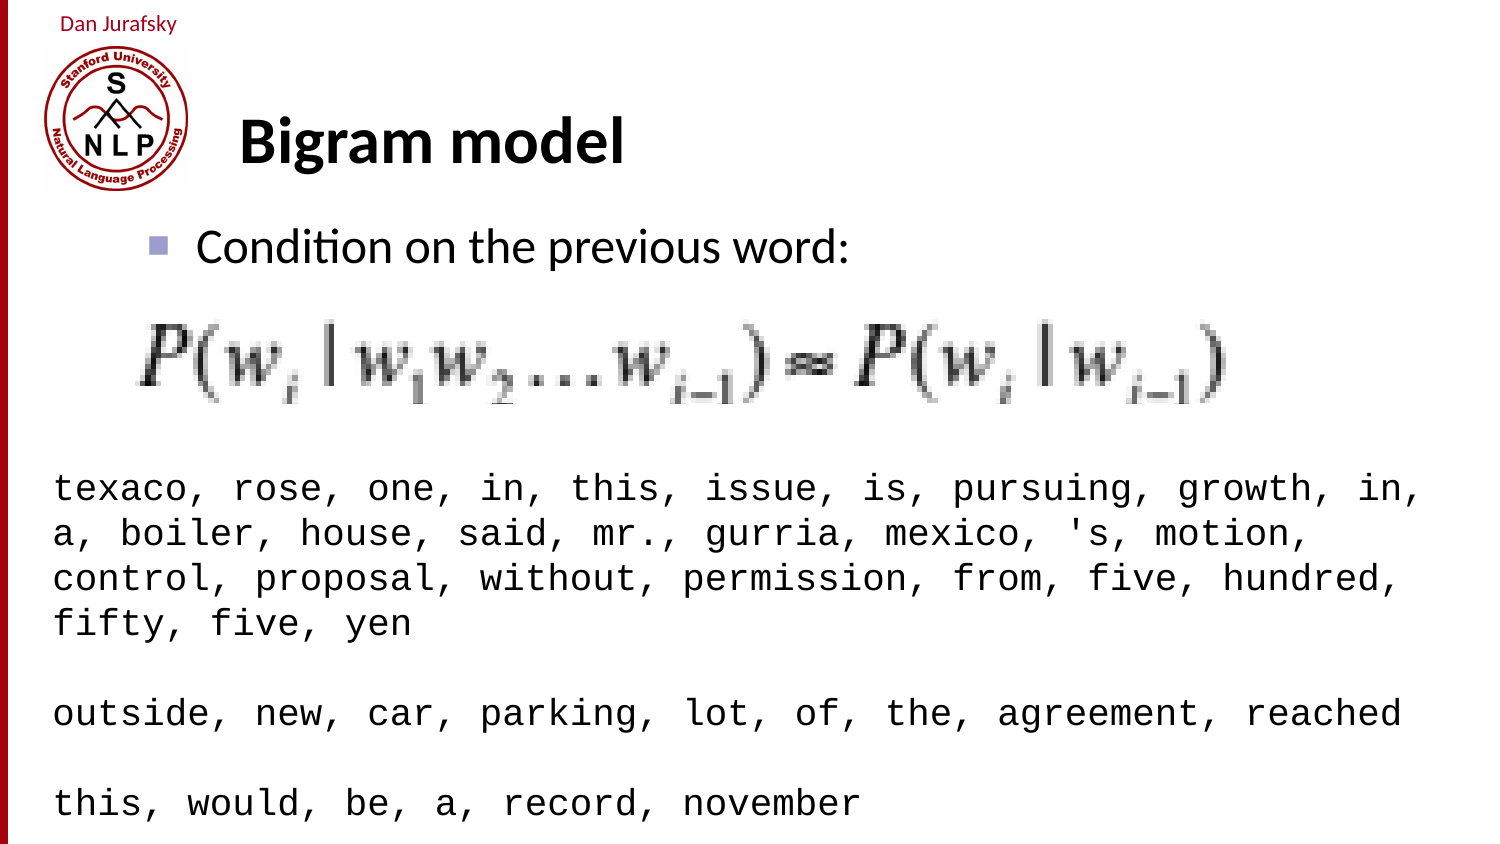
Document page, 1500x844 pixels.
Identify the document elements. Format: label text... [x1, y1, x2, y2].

picture [44, 46, 188, 191]
picture [139, 226, 175, 262]
text_box texaco, rose, one, in, this, issue, is, pursuing, growth, in, a, boiler, house, said, mr., gurria, mexico, 's, motion, control, proposal, without, permission, from, five, hundred, fifty, five, yen outside, new, car, parking, lot, of, the, agreement, reached this, would, be, a, record, november [37, 455, 1450, 831]
text_box Bigram model [224, 62, 1450, 185]
text_box Condition on the previous word: [125, 206, 1400, 455]
picture [124, 308, 1232, 405]
